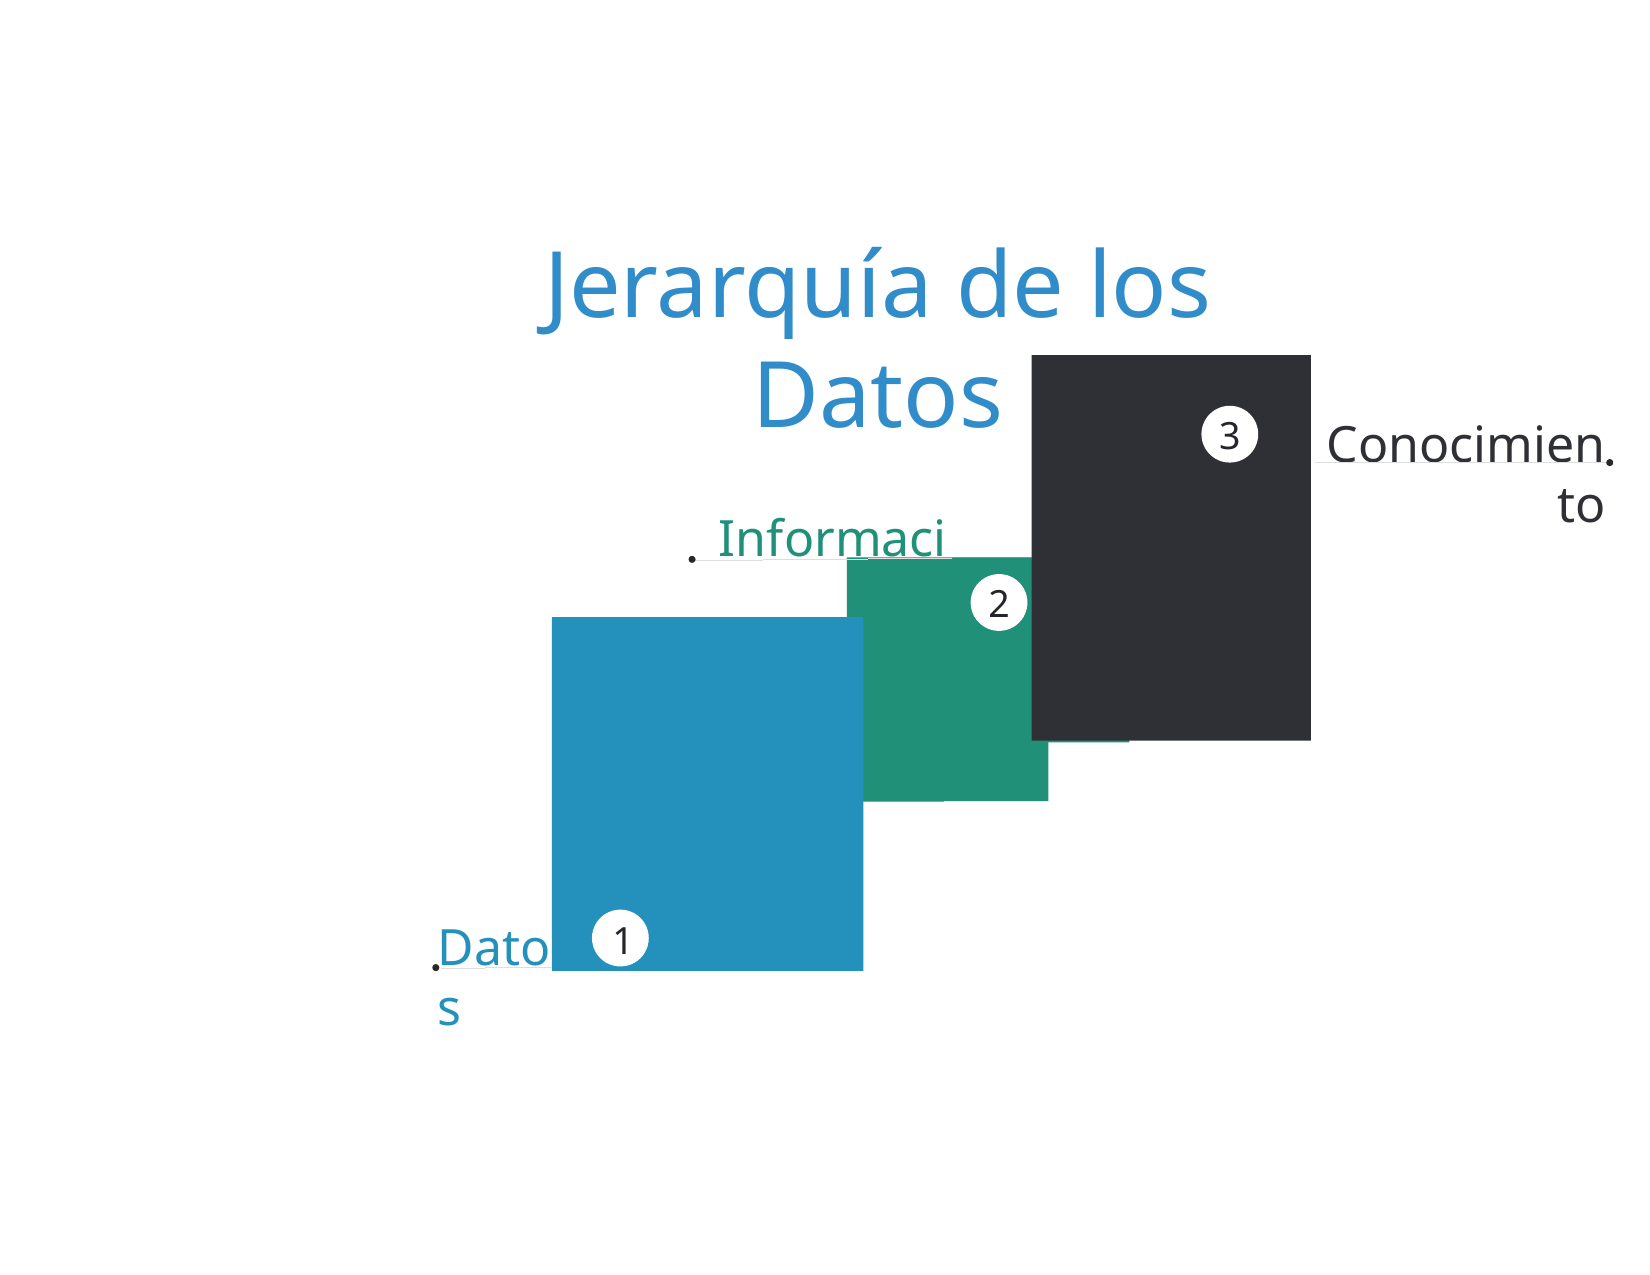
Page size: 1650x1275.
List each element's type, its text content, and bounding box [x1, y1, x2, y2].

text_box [1208, 405, 1251, 415]
text_box Datos [423, 907, 570, 1043]
text_box 1 [603, 920, 643, 959]
text_box [978, 574, 1020, 583]
text_box Conocimiento [1311, 405, 1621, 540]
text_box [432, 964, 440, 972]
text_box [551, 617, 864, 971]
text_box [591, 909, 649, 967]
text_box [1606, 459, 1614, 467]
text_box [688, 555, 696, 563]
text_box Jerarquía de los Datos [392, 218, 1364, 454]
text_box [1031, 355, 1311, 741]
text_box [978, 622, 1020, 631]
text_box 3 [1202, 415, 1257, 453]
text_box [846, 557, 1049, 802]
text_box Información [680, 499, 962, 617]
text_box [1208, 453, 1252, 463]
text_box 2 [970, 583, 1028, 622]
